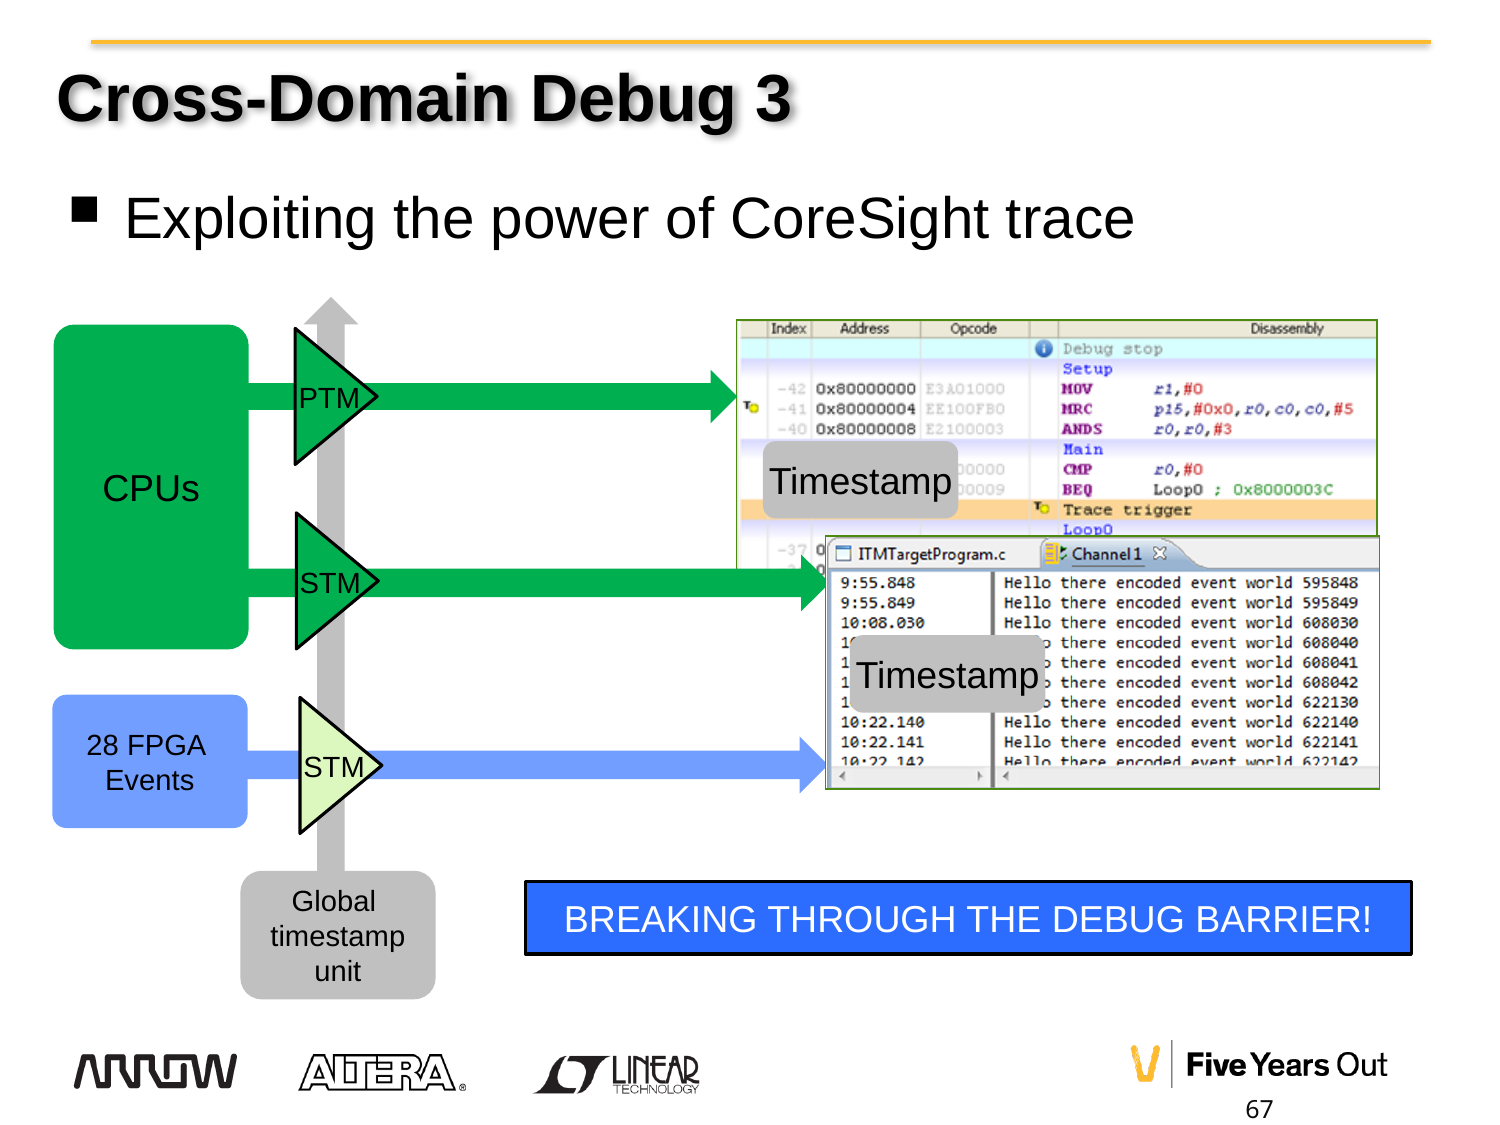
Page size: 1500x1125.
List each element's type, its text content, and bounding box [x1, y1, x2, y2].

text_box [255, 328, 404, 465]
text_box Global timestamp unit [240, 870, 436, 1000]
picture [60, 1026, 242, 1109]
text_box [260, 697, 408, 834]
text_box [256, 512, 405, 650]
picture [737, 320, 1379, 789]
text_box 28 FPGA Events [52, 694, 248, 829]
text_box CPUs [53, 324, 249, 650]
picture [1112, 1019, 1416, 1097]
title Cross-Domain Debug 3 [40, 30, 1464, 160]
picture [528, 1051, 702, 1097]
list Exploiting the power of CoreSight trace [52, 172, 1477, 935]
text_box BREAKING THROUGH THE DEBUG BARRIER! [525, 881, 1412, 955]
